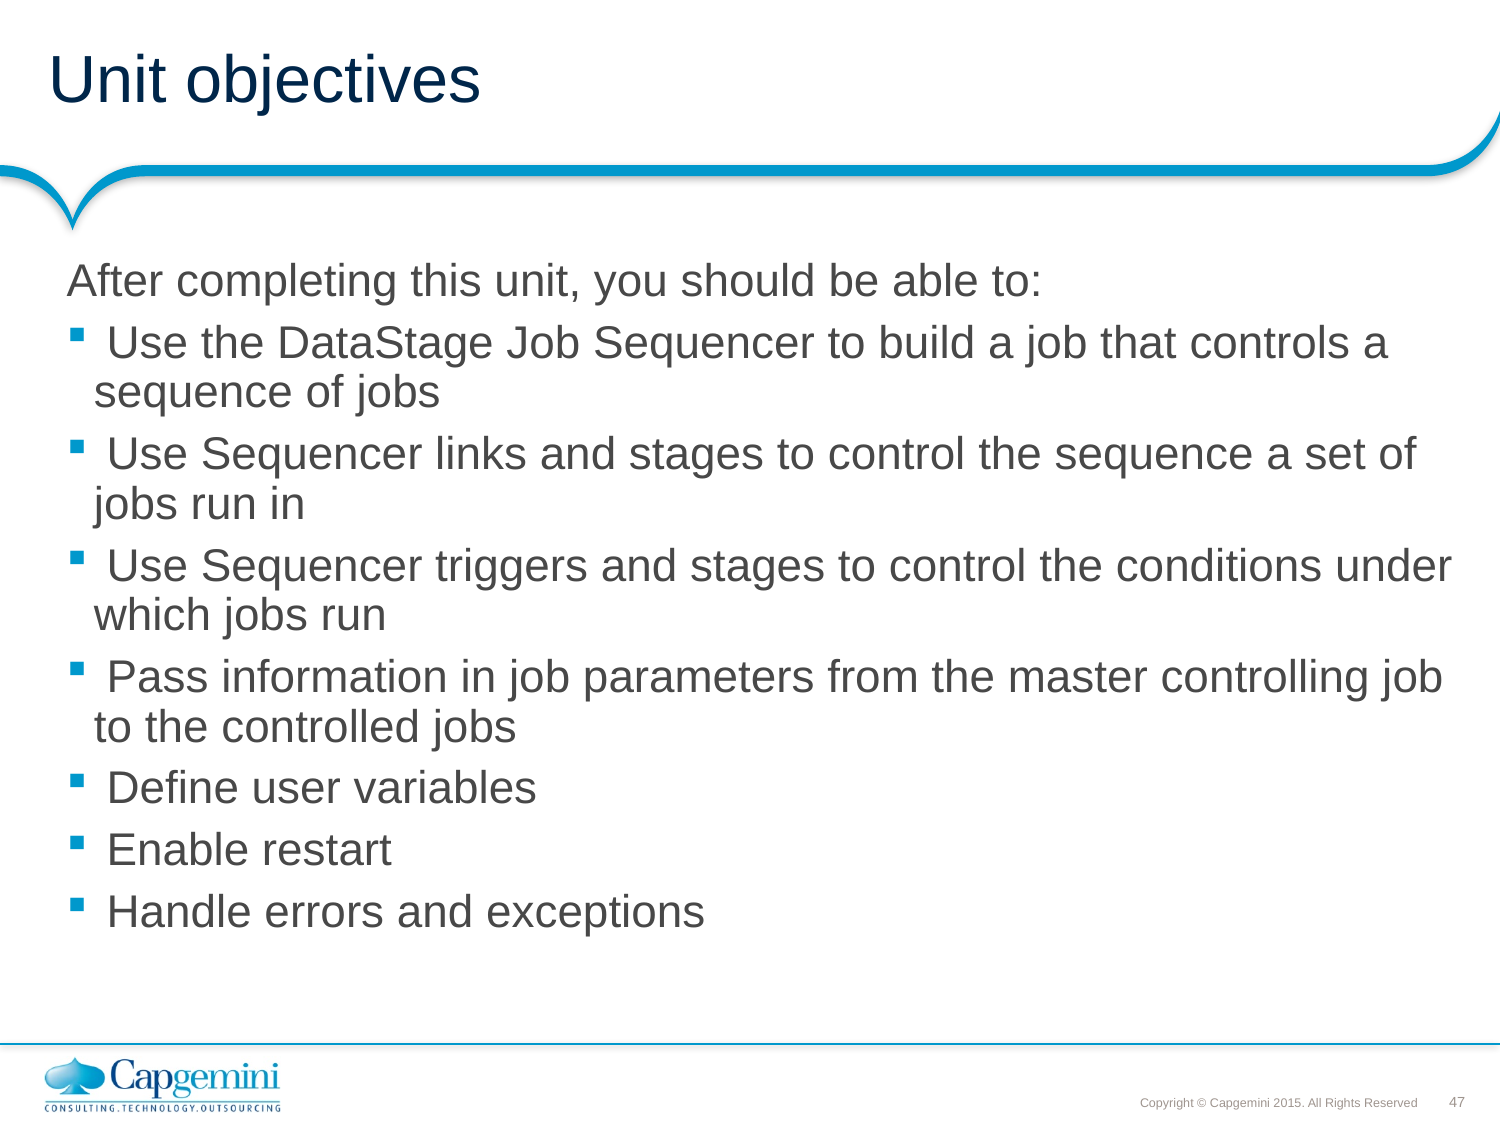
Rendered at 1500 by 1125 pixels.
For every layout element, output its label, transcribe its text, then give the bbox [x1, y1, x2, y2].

picture [44, 1056, 281, 1113]
list After completing this unit, you should be able to: Use the DataStage Job Sequencer to build a job that controls a sequence of jobs Use Sequencer links and stages to control the sequence a set of jobs run in Use Sequencer triggers and stages to control the conditions under which jobs run Pass information in job parameters from the master controlling job to the controlled jobs Define user variables Enable restart Handle errors and exceptions [48, 245, 1500, 1007]
title Unit objectives [0, 0, 1500, 165]
